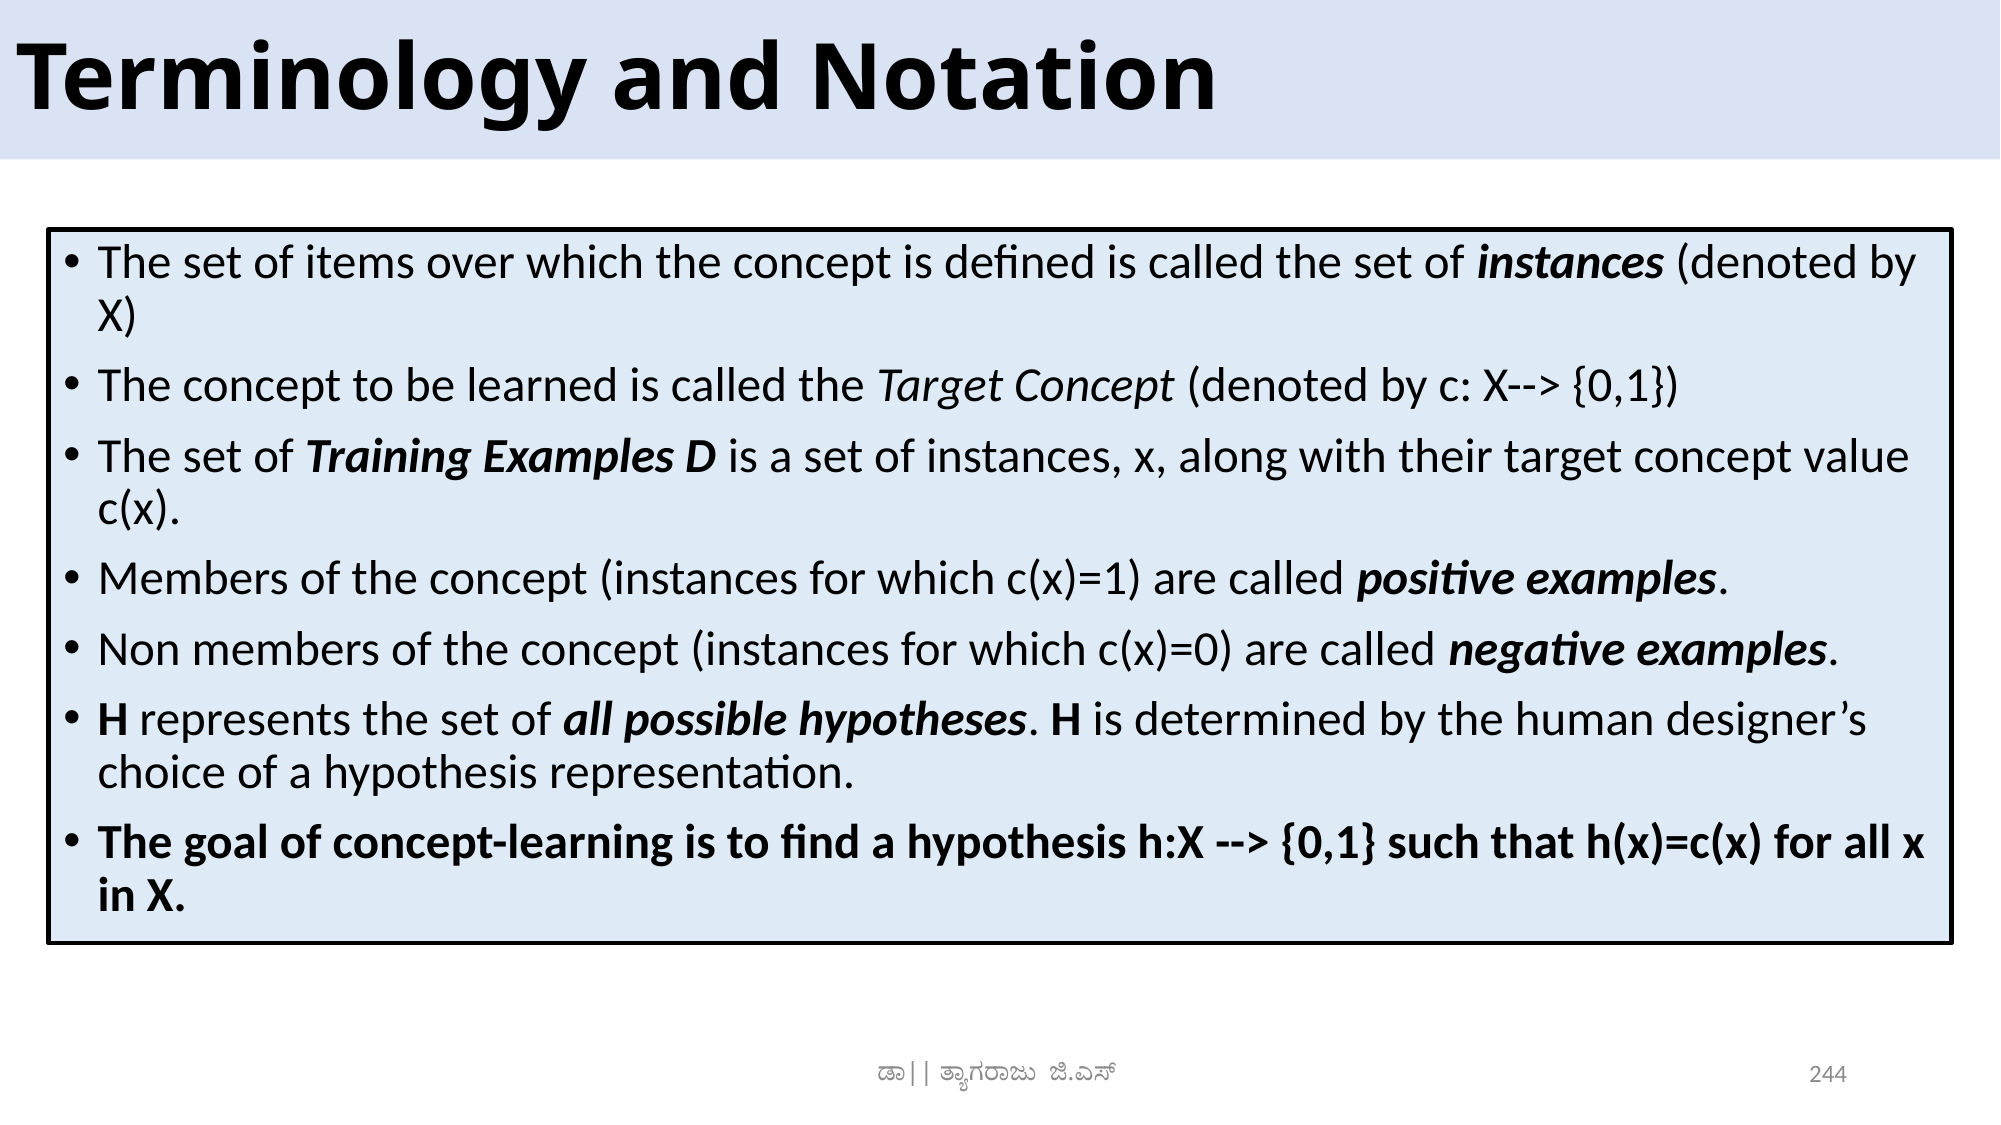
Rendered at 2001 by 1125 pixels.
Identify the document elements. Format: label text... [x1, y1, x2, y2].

list The set of items over which the concept is defined is called the set of instances (denoted by X) The concept to be learned is called the Target Concept (denoted by c: X--> {0,1}) The set of Training Examples D is a set of instances, x, along with their target concept value c(x). Members of the concept (instances for which c(x)=1) are called positive examples. Non members of the concept (instances for which c(x)=0) are called negative examples. H represents the set of all possible hypotheses. H is determined by the human designer’s choice of a hypothesis representation. The goal of concept-learning is to find a hypothesis h:X --> {0,1} such that h(x)=c(x) for all x in X. [48, 229, 1952, 943]
footer ಡಾ|| ತ್ಯಾಗರಾಜು ಜಿ.ಎಸ್ [662, 1042, 1338, 1103]
slide_number 244 [1412, 1042, 1863, 1103]
title Terminology and Notation [0, 0, 2000, 160]
